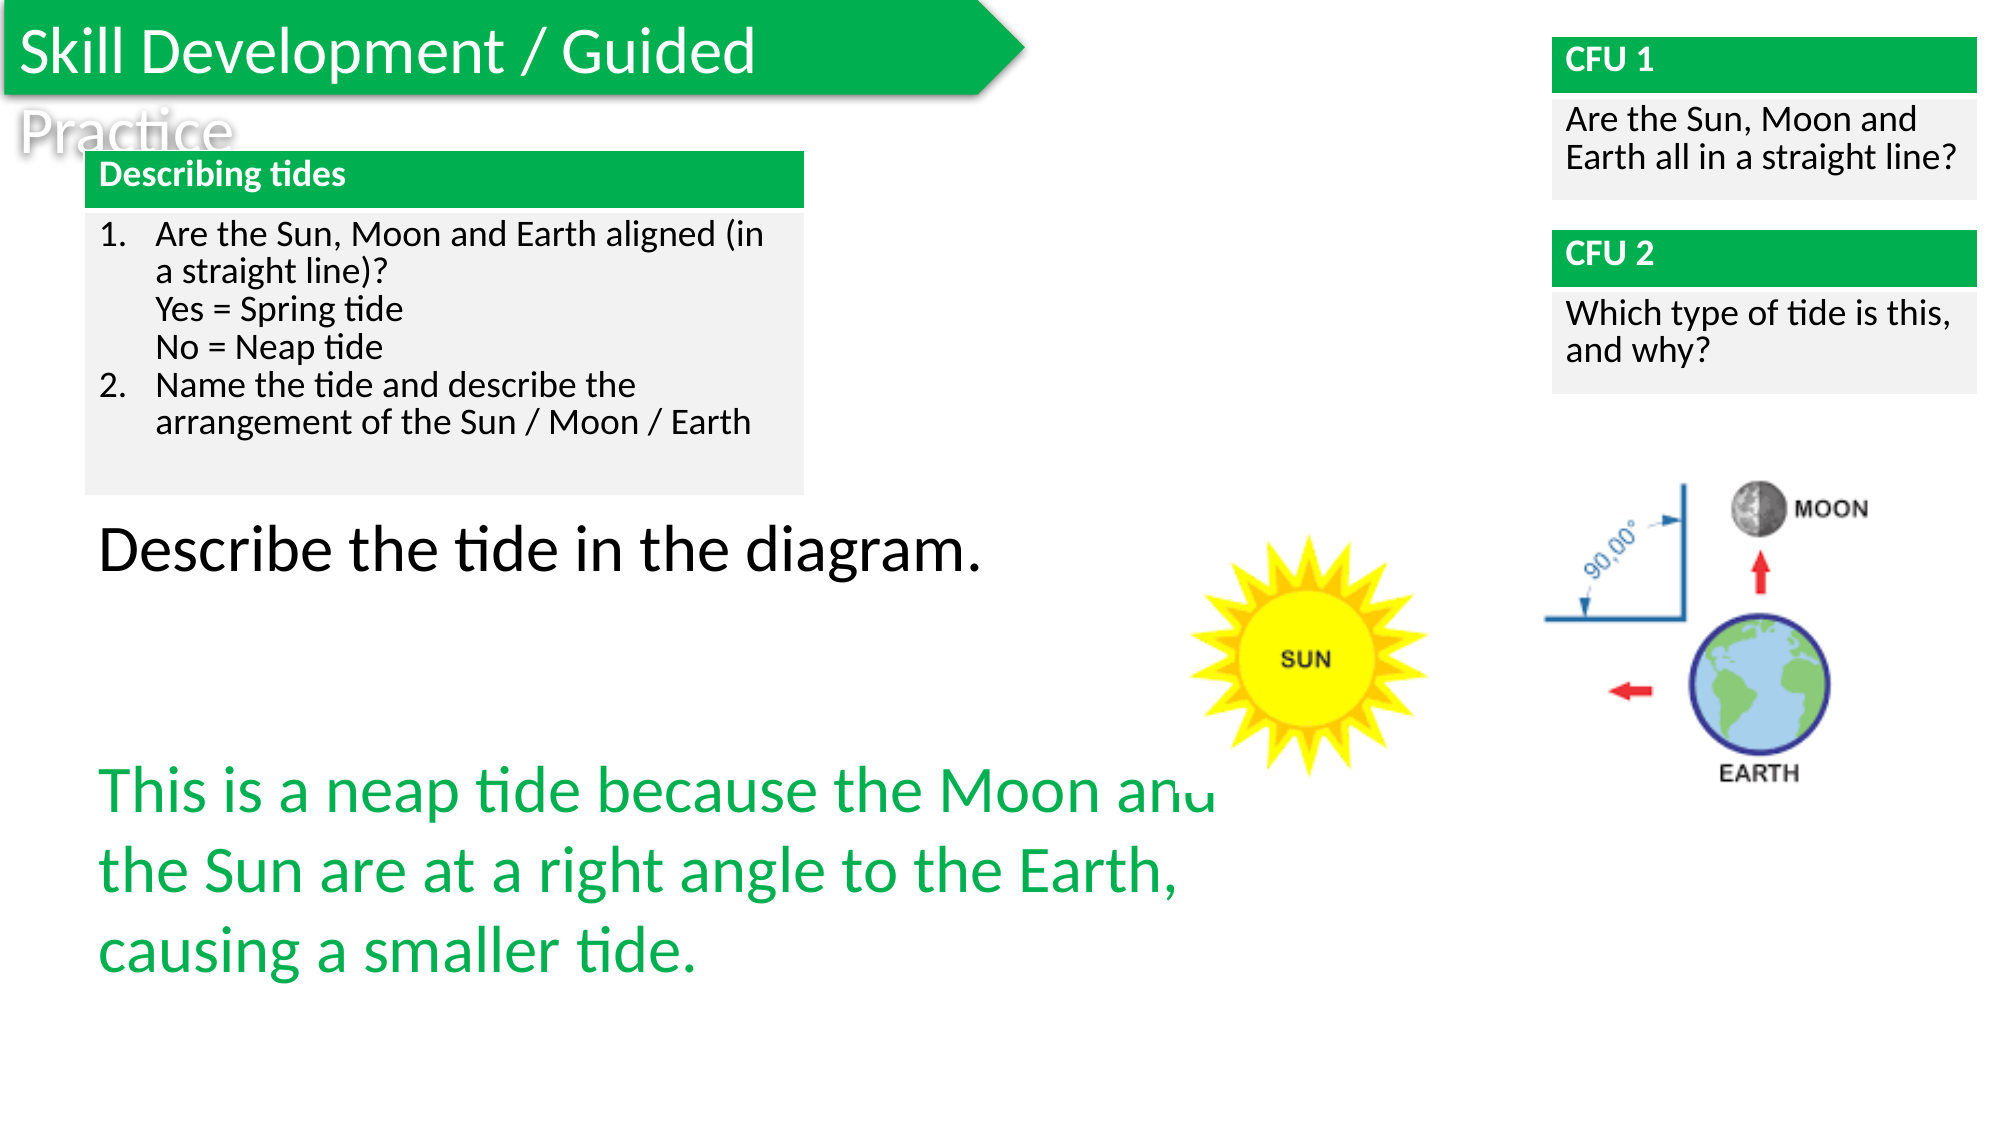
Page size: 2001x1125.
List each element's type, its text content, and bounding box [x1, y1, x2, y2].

picture [1175, 460, 1883, 793]
table_header CFU 2 [1552, 230, 1977, 287]
table_cell Are the Sun, Moon and Earth all in a straight line? [1552, 99, 1977, 200]
text_box Describe the tide in the diagram. [83, 497, 1175, 593]
table_header Describing tides [85, 151, 804, 208]
text_box This is a neap tide because the Moon and the Sun are at a right angle to the Earth, causing a smaller tide. [84, 738, 1237, 993]
table_cell Which type of tide is this, and why? [1552, 292, 1977, 394]
table_header CFU 1 [1552, 37, 1977, 93]
table_cell Are the Sun, Moon and Earth aligned (in a straight line)? Yes = Spring tide No = Neap tide Name the tide and describe the arrangement of the Sun / Moon / Earth [85, 213, 804, 495]
text_box Skill Development / Guided Practice [4, 0, 1025, 95]
